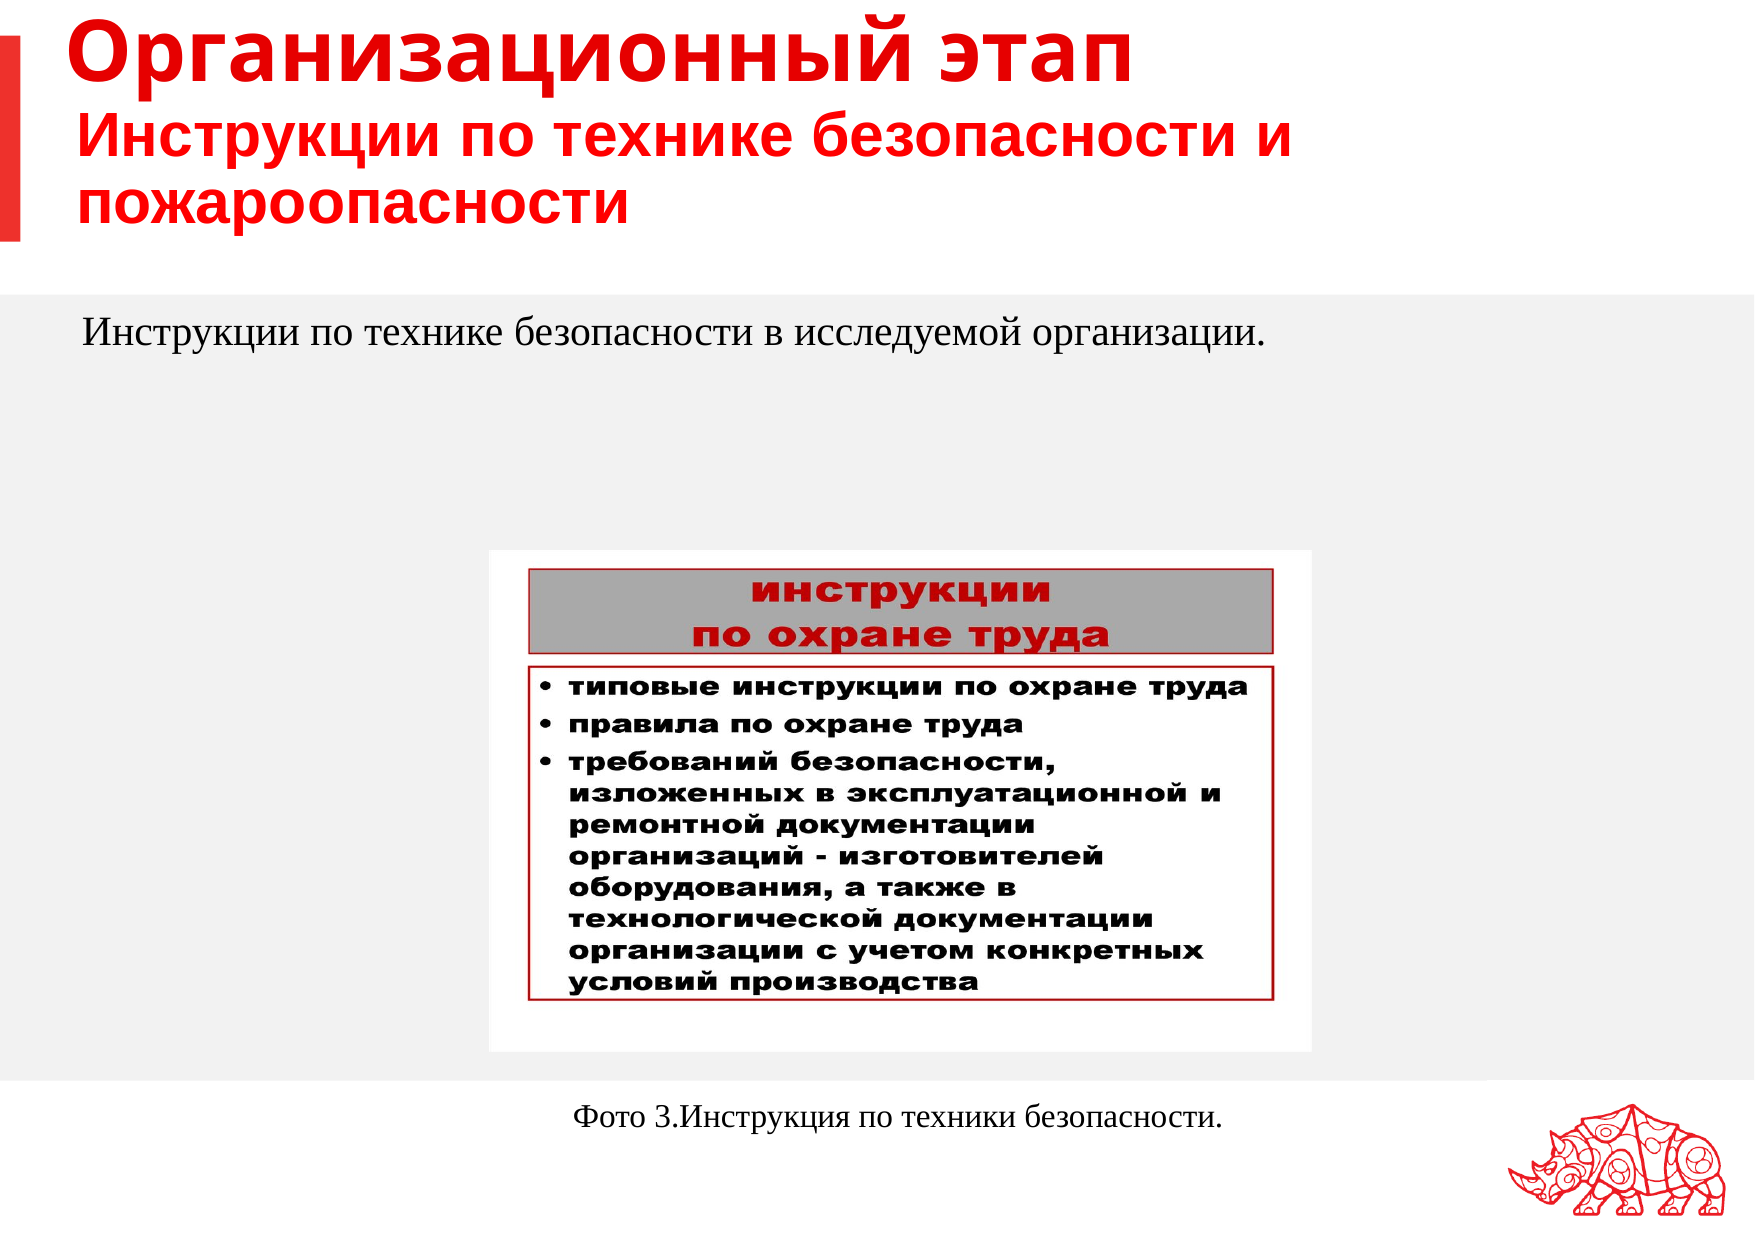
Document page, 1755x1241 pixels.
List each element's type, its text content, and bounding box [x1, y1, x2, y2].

text_box Организационный этап [64, 7, 1654, 101]
list Инструкции по технике безопасности в исследуемой организации. [64, 301, 1677, 1052]
text_box Фото 3.Инструкция по техники безопасности. [558, 1086, 1361, 1142]
picture [1487, 1080, 1755, 1229]
title Инструкции по технике безопасности и пожароопасности [76, 101, 1666, 238]
picture [489, 550, 1312, 1052]
